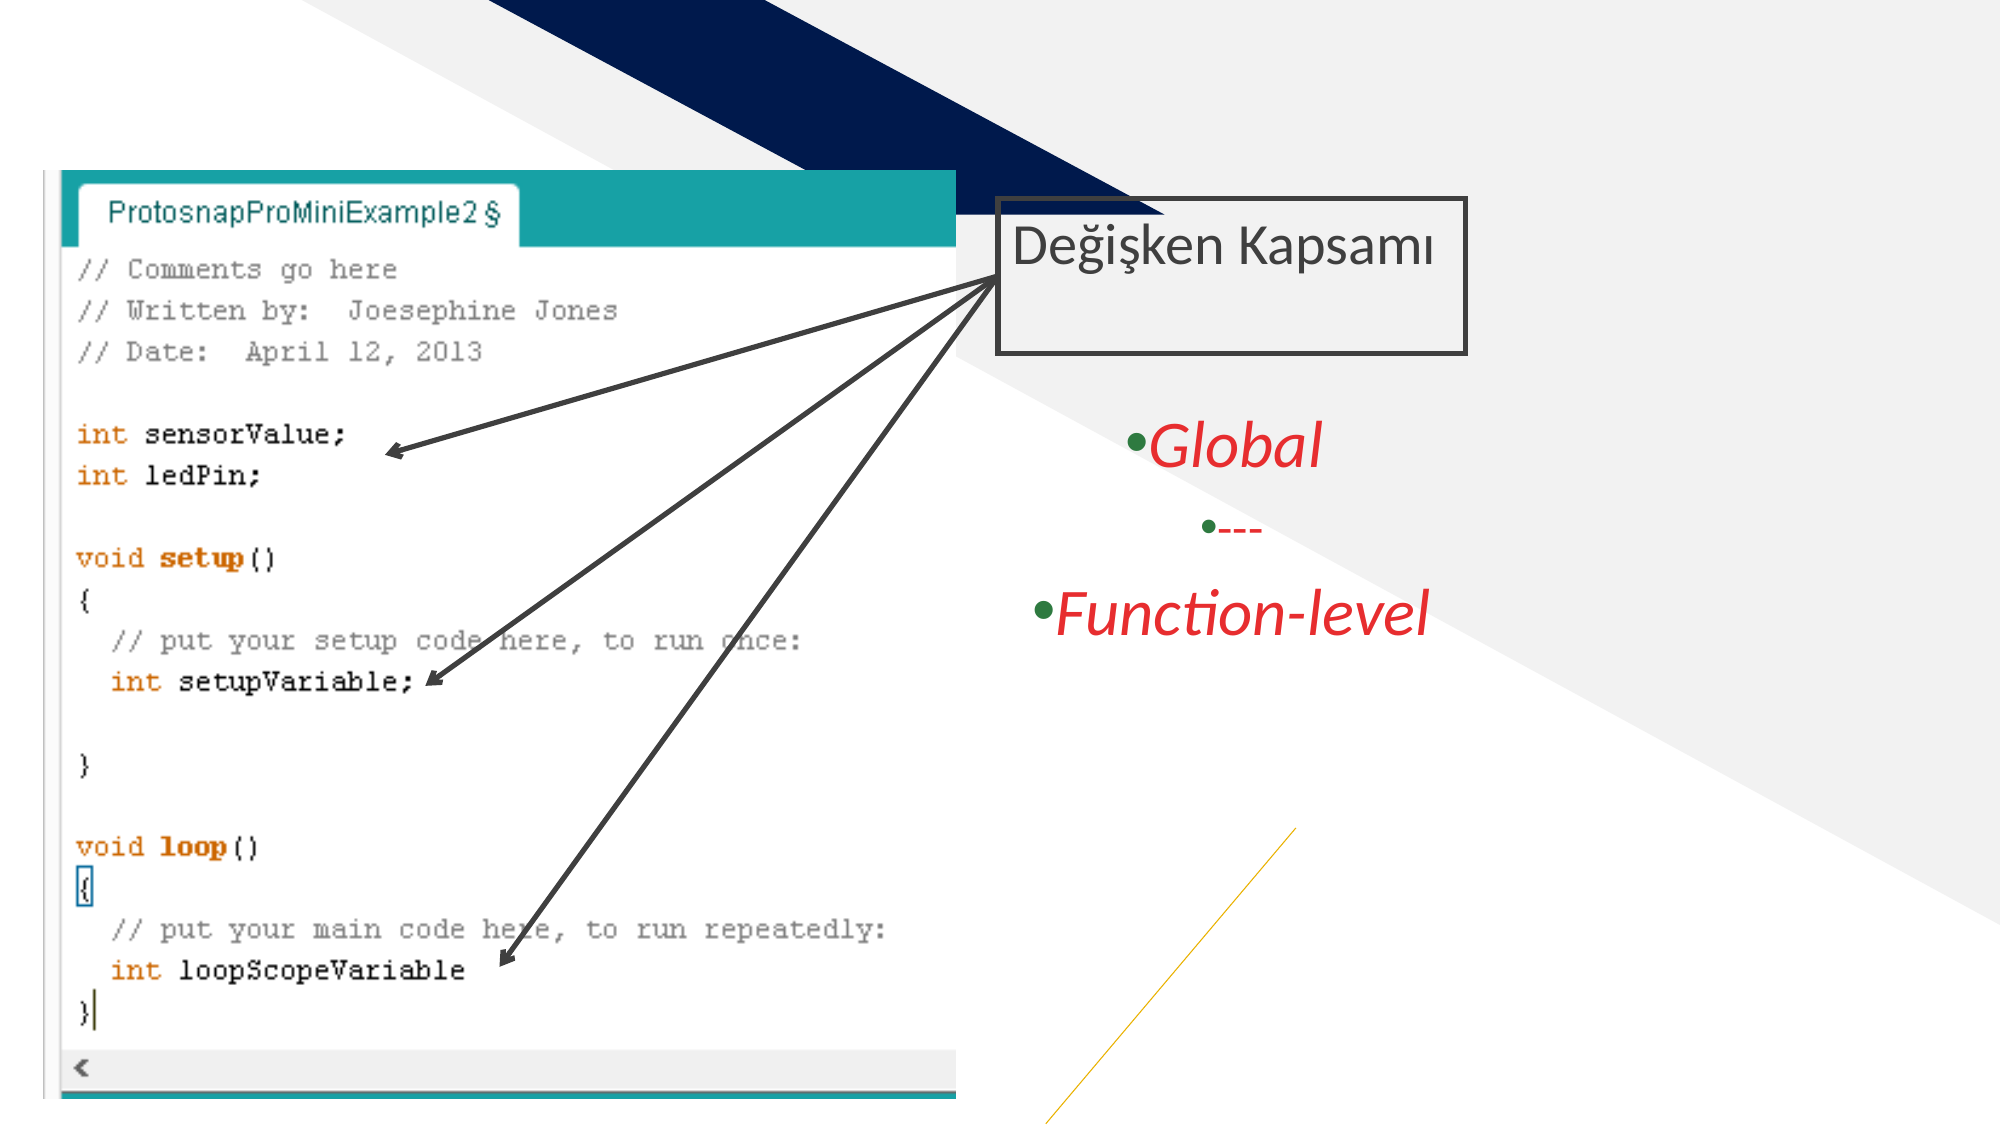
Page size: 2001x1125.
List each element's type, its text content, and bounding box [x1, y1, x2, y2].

text_box Değişken Kapsamı [997, 198, 1466, 354]
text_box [425, 276, 499, 686]
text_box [499, 276, 998, 967]
text_box Global --- Function-level [997, 402, 1466, 984]
picture [43, 170, 956, 1099]
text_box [384, 276, 425, 455]
